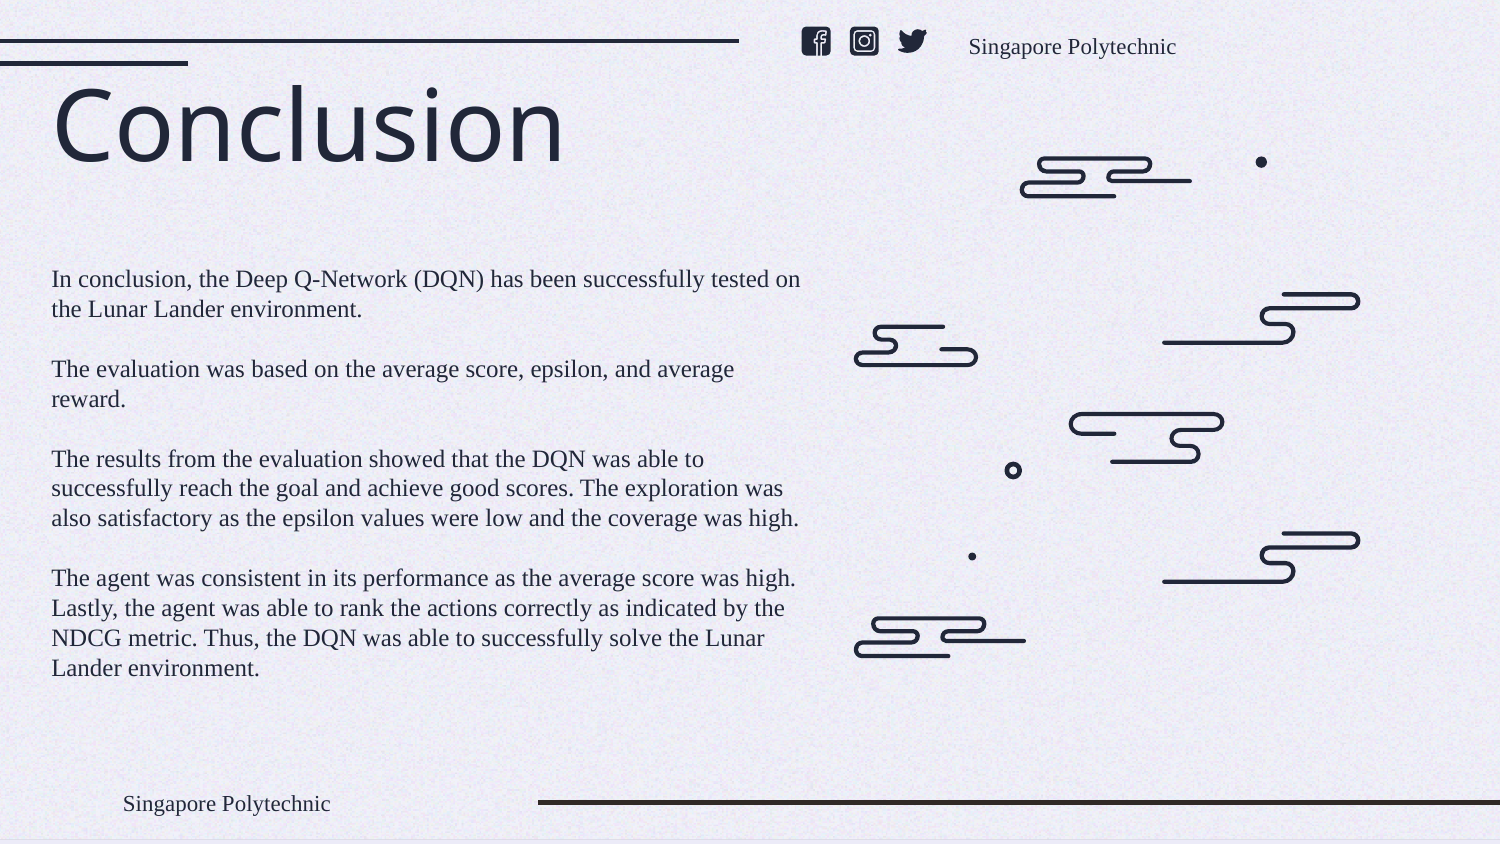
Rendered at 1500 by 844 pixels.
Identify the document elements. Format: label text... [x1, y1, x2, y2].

text_box [1255, 156, 1268, 168]
title Conclusion [36, 46, 741, 194]
text_box [968, 552, 977, 561]
text_box [1019, 156, 1192, 199]
list In conclusion, the Deep Q-Network (DQN) has been successfully tested on the Lunar Lander environment. The evaluation was based on the average score, epsilon, and average reward. The results from the evaluation showed that the DQN was able to successfully reach the goal and achieve good scores. The exploration was also satisfactory as the epsilon values were low and the coverage was high. The agent was consistent in its performance as the average score was high. Lastly, the agent was able to rank the actions correctly as indicated by the NDCG metric. Thus, the DQN was able to successfully solve the Lunar Lander environment. [36, 247, 817, 797]
text_box [1162, 531, 1361, 584]
text_box Singapore Polytechnic [953, 21, 1394, 70]
text_box [853, 616, 1027, 659]
text_box Singapore Polytechnic [108, 778, 548, 827]
picture [0, 0, 1500, 844]
text_box [1068, 411, 1225, 464]
text_box [853, 324, 979, 368]
text_box [1006, 463, 1020, 478]
text_box [1162, 292, 1361, 345]
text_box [801, 26, 928, 56]
